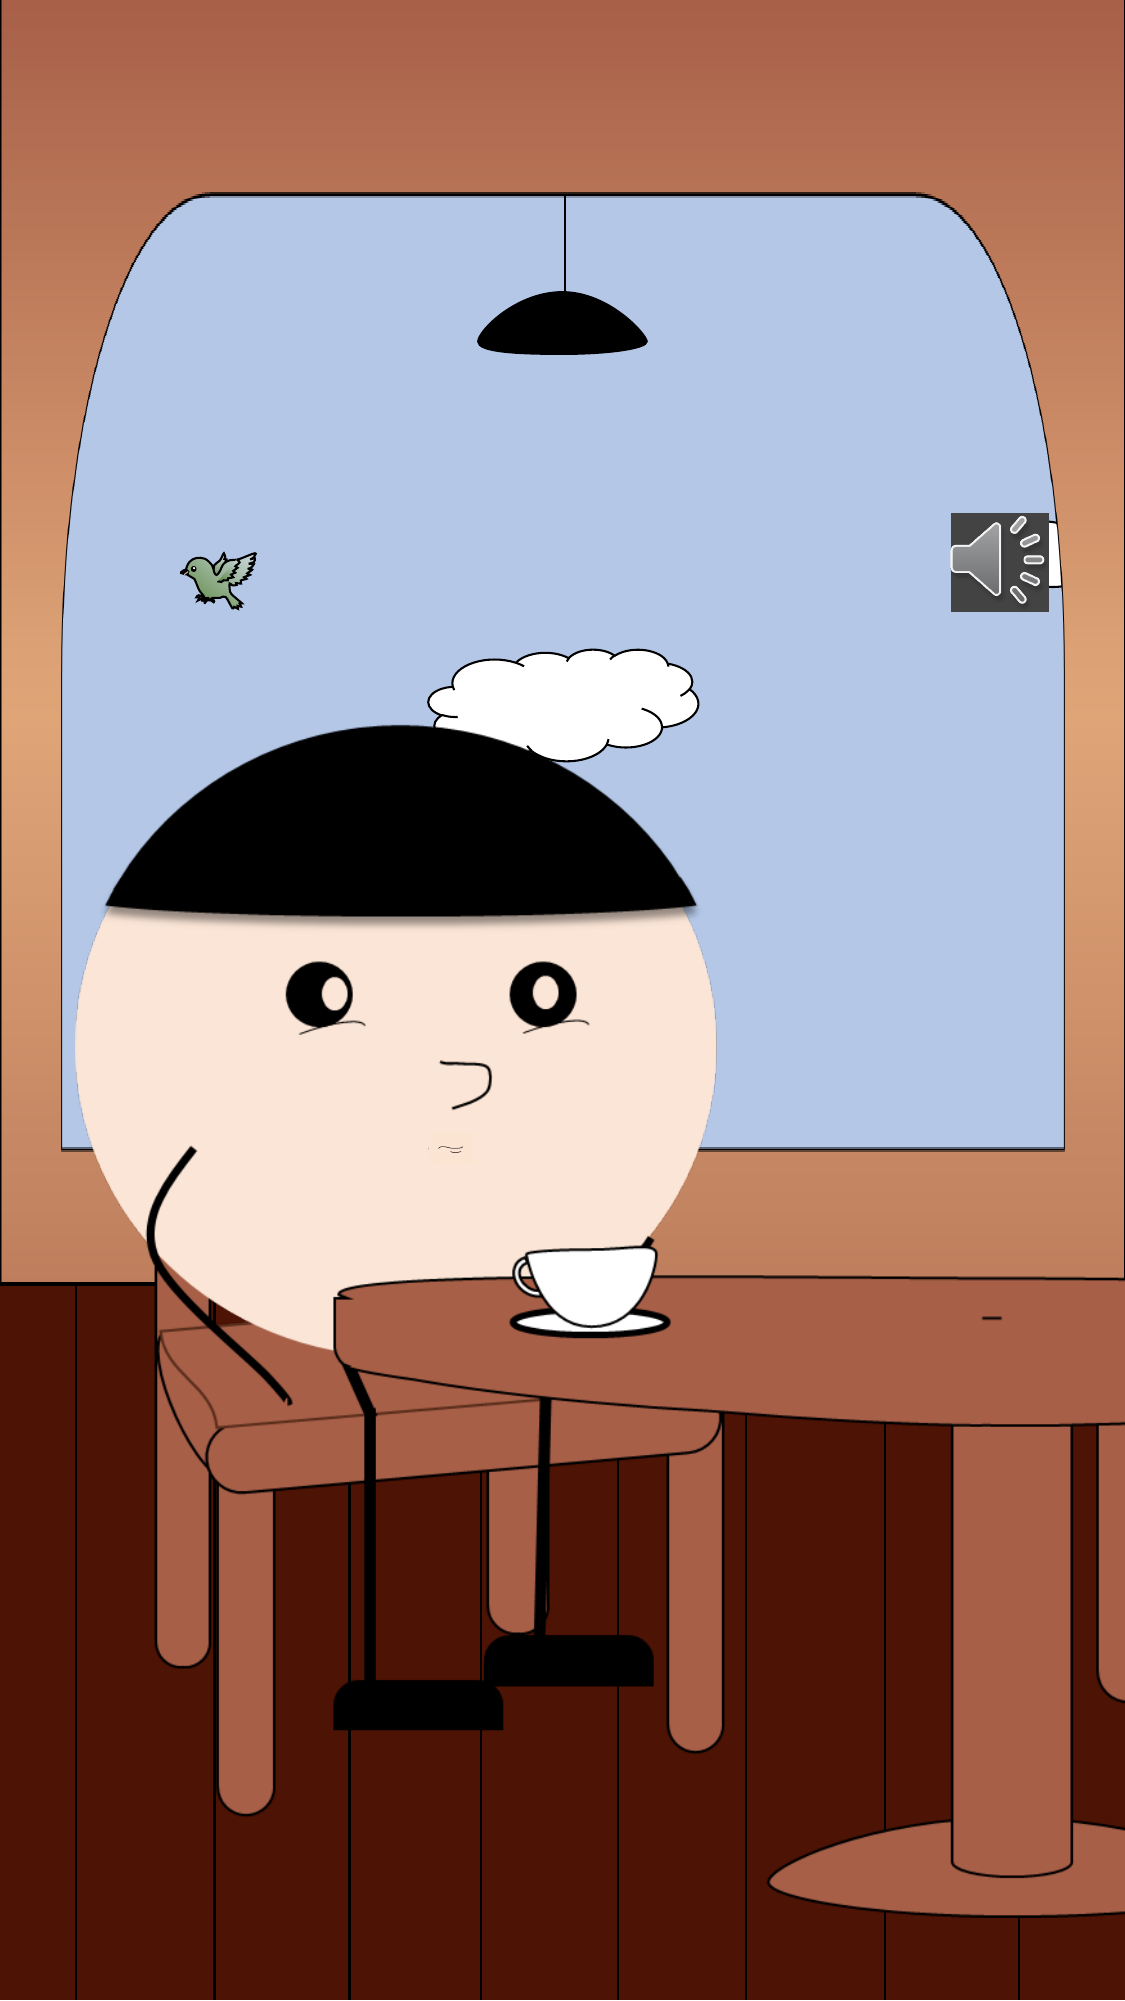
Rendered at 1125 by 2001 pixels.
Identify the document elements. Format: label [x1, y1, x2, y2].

text_box [0, 1286, 1125, 2000]
text_box [180, 546, 252, 606]
picture [0, 0, 1125, 1918]
text_box [428, 1131, 476, 1167]
